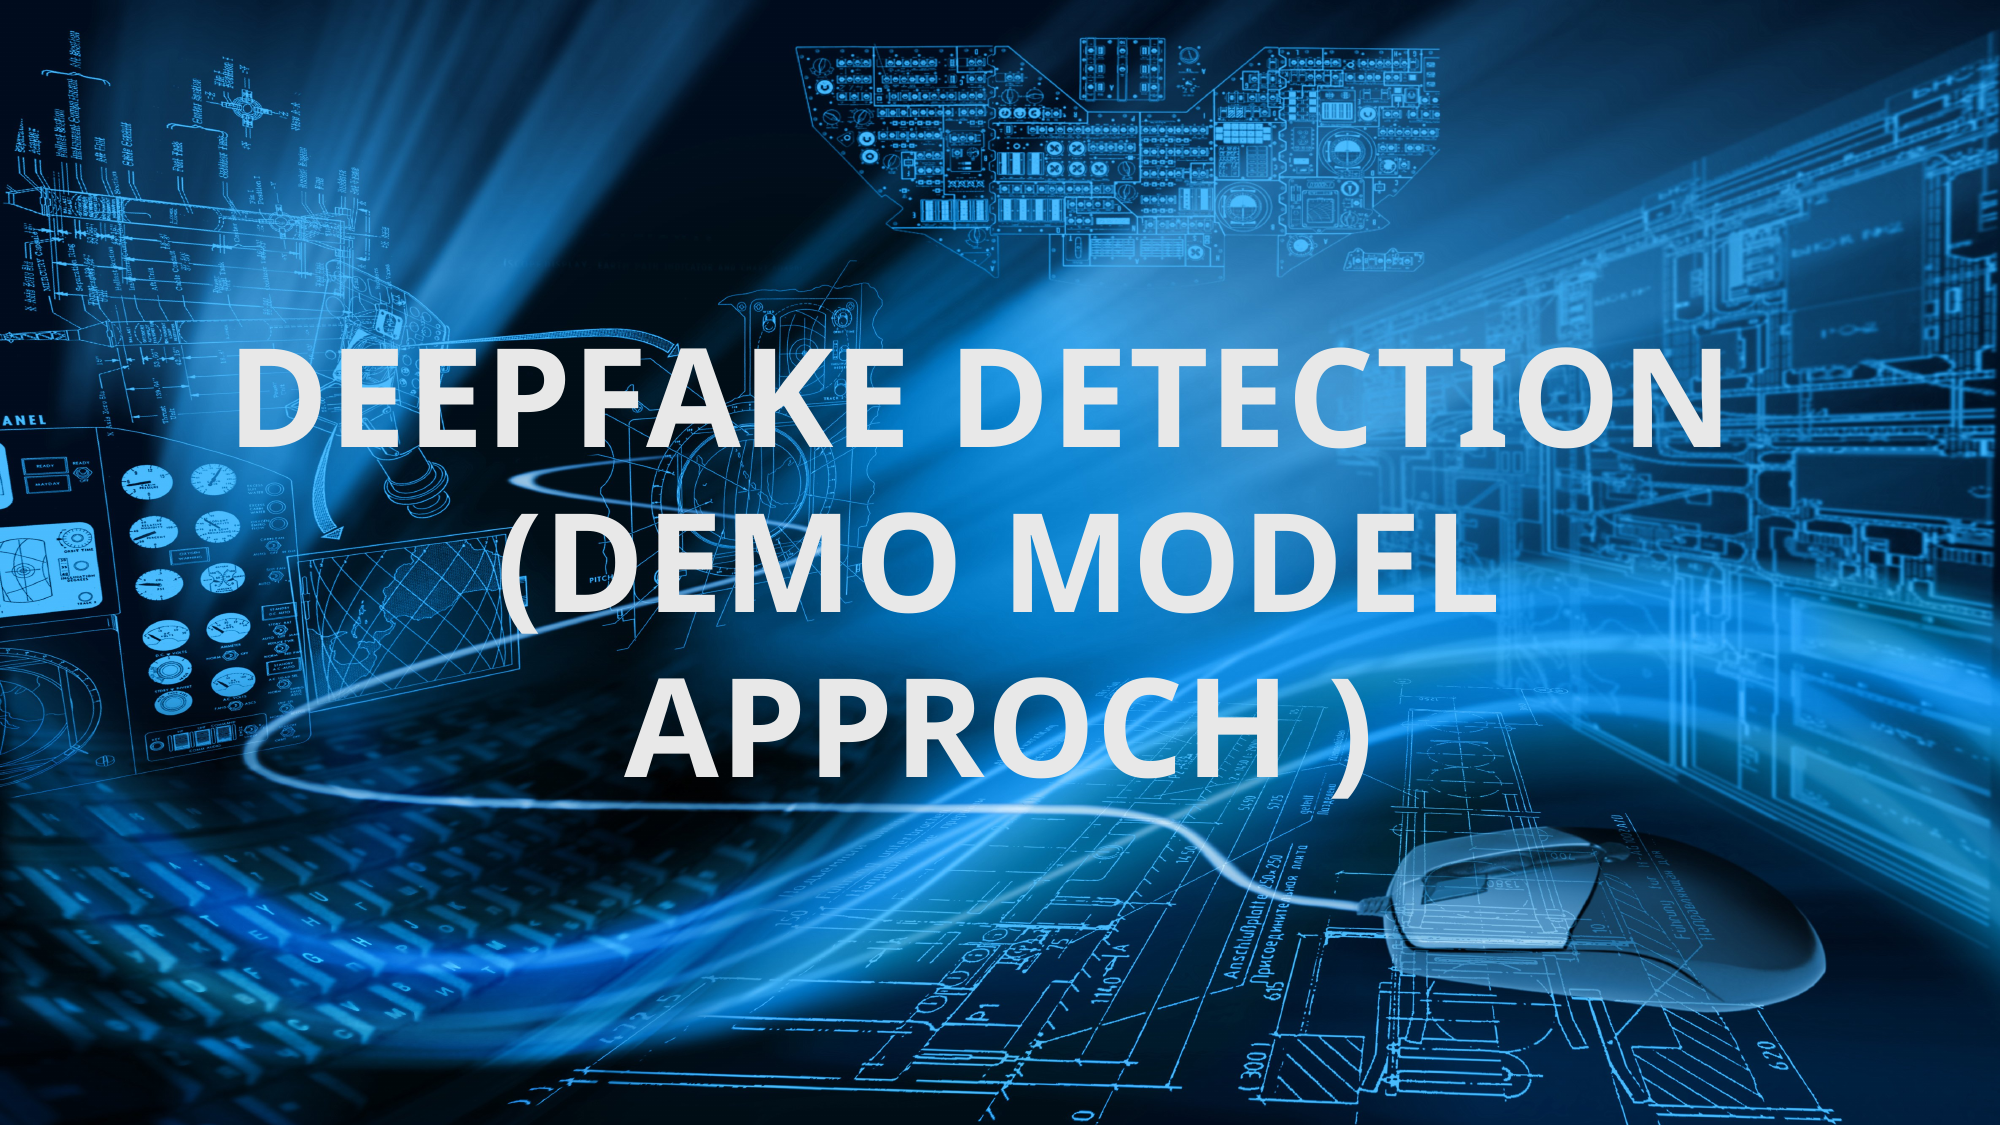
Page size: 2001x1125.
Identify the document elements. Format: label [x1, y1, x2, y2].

list [0, 0, 2000, 1125]
